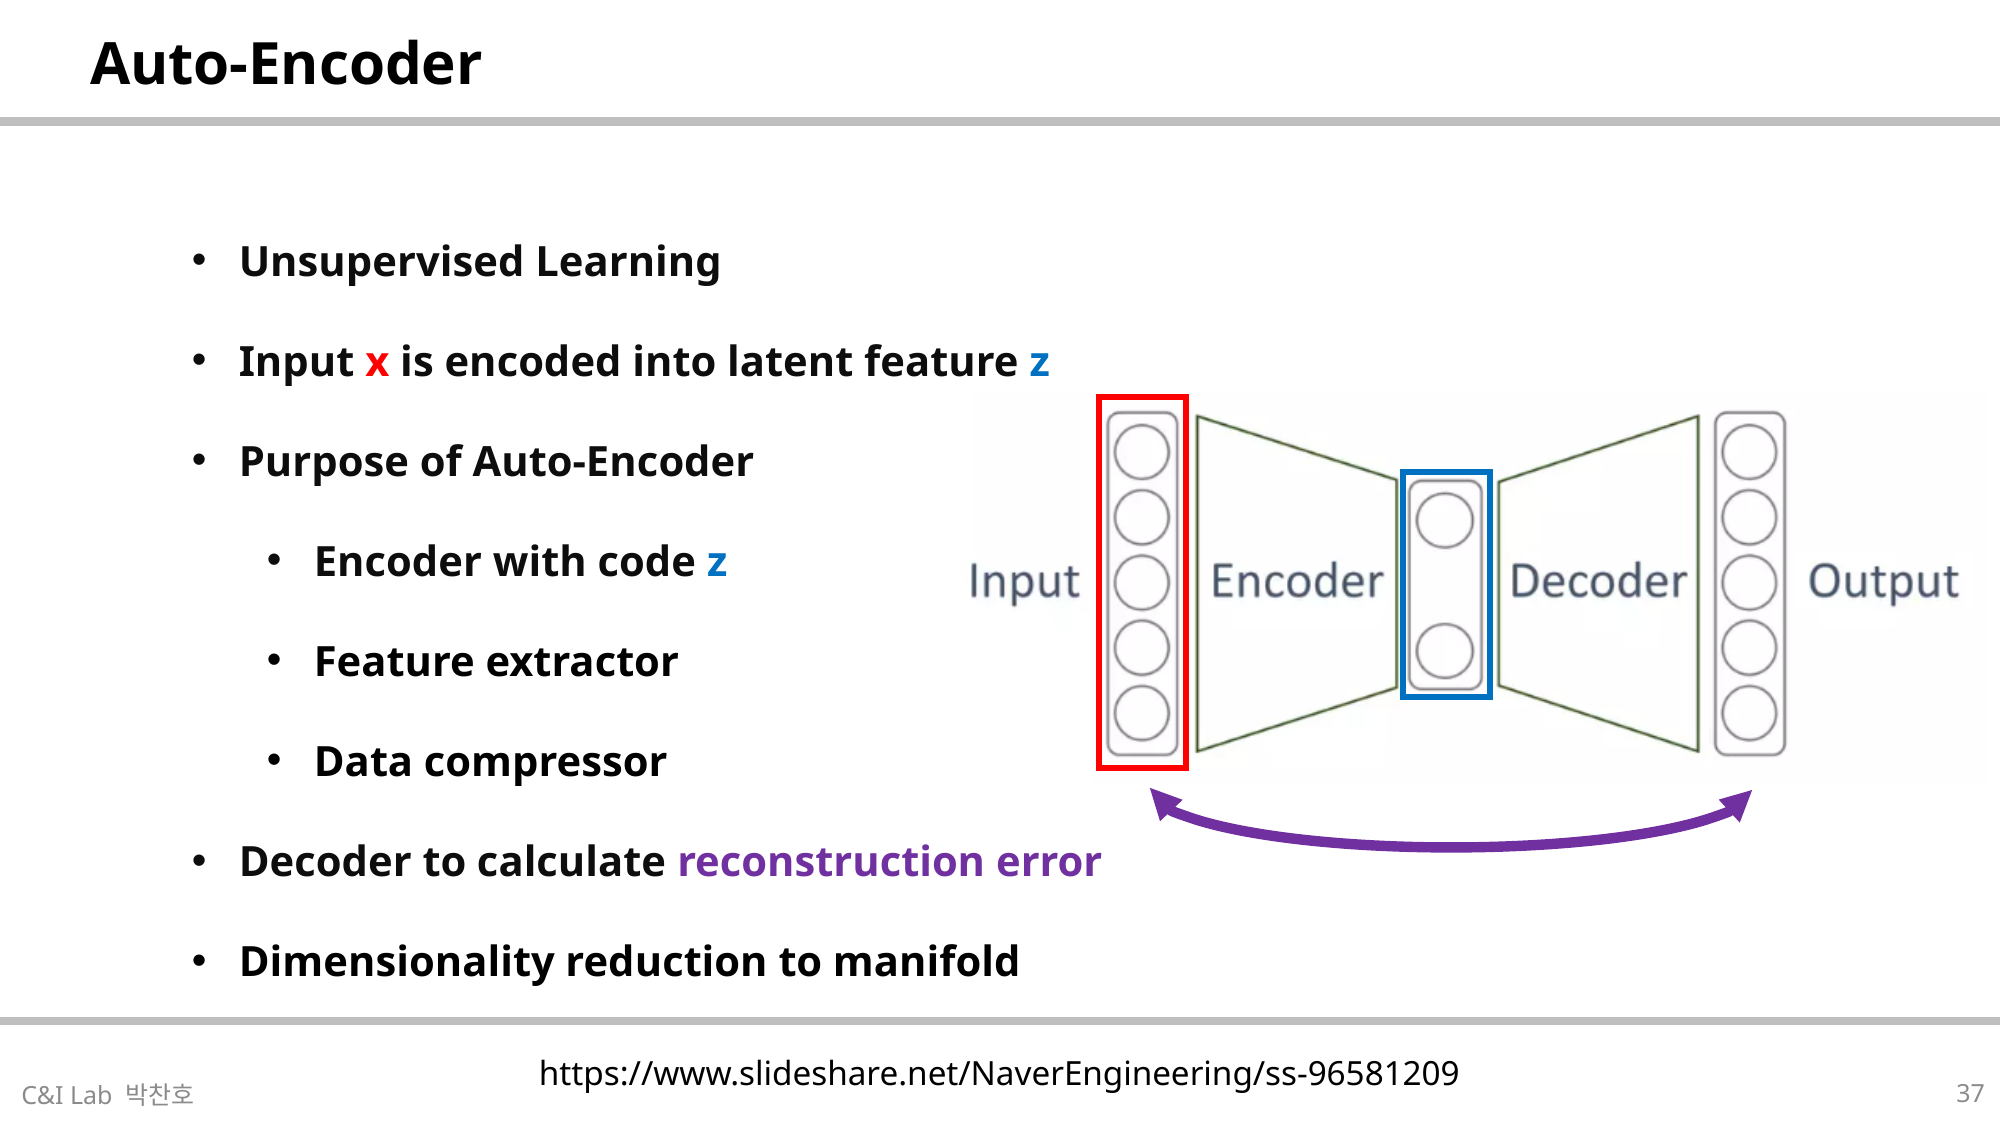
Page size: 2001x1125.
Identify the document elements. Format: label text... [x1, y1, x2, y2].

table_header Auto-Encoder [0, 2, 2000, 117]
footer C&I Lab 박찬호 [0, 1065, 216, 1125]
text_box Unsupervised Learning Input x is encoded into latent feature z Purpose of Auto-Encoder Encoder with code z Feature extractor Data compressor Decoder to calculate reconstruction error Dimensionality reduction to manifold [177, 177, 1803, 993]
table_header https://www.slideshare.net/NaverEngineering/ss-96581209 [0, 1025, 2000, 1125]
slide_number 37 [1890, 1065, 2000, 1125]
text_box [953, 391, 1988, 848]
